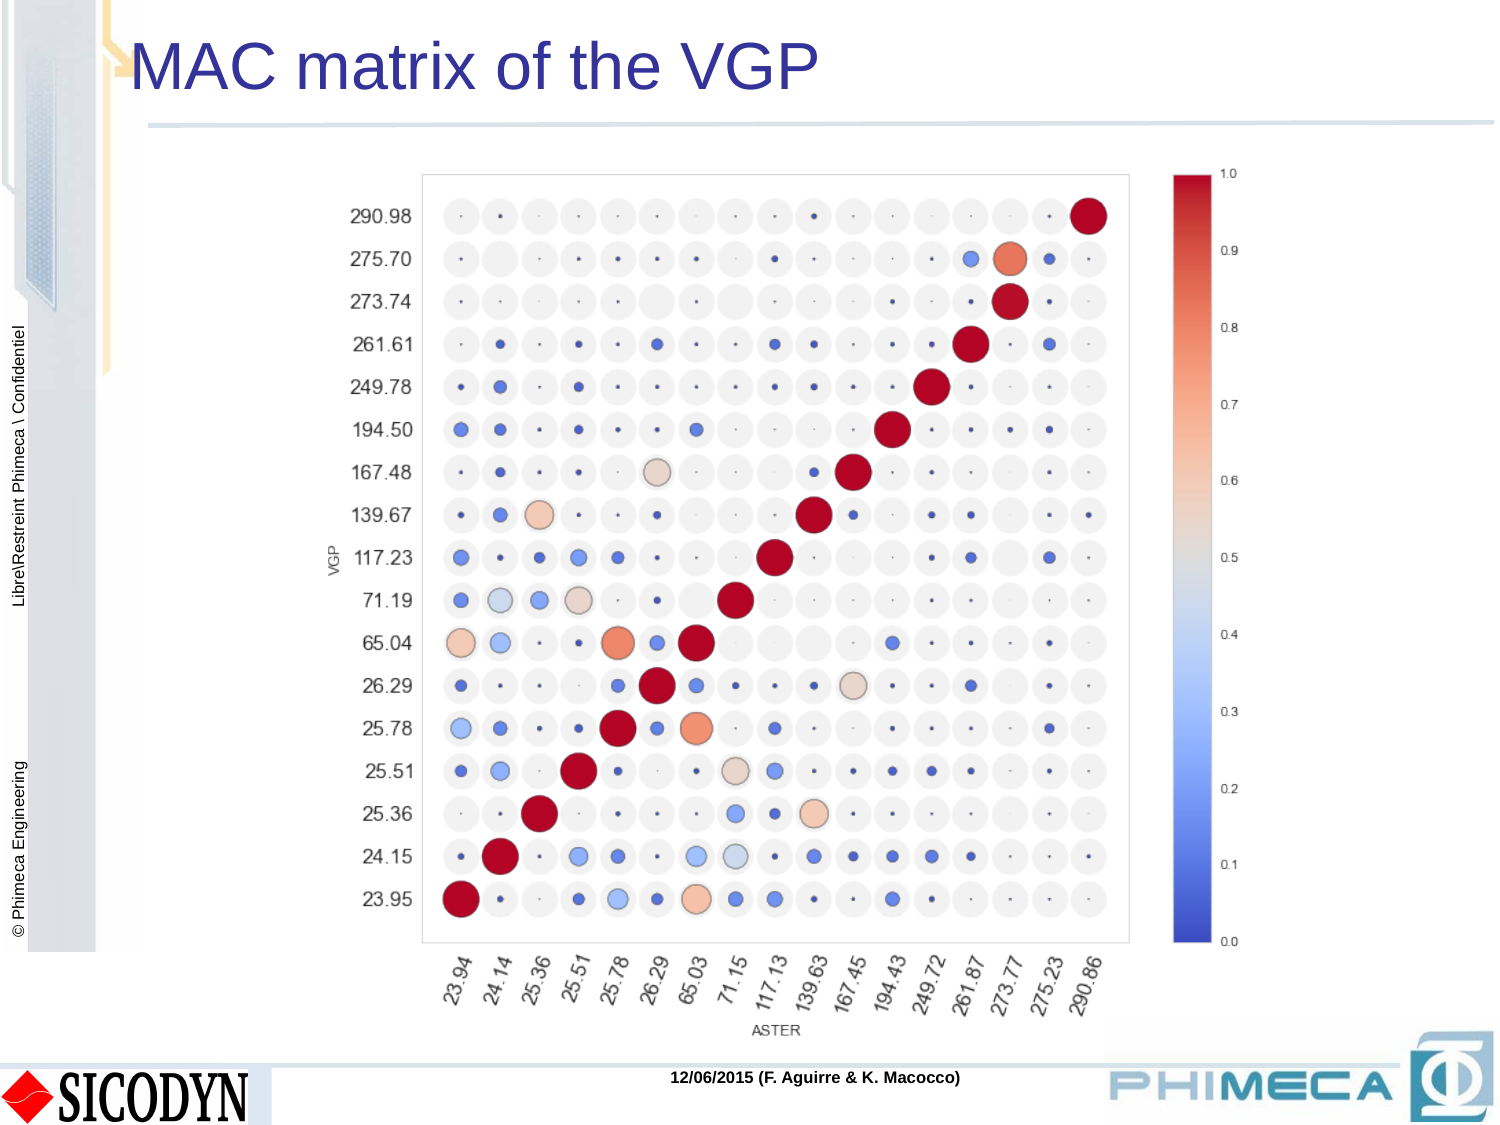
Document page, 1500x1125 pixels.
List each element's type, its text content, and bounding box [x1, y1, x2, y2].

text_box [0, 1069, 249, 1125]
picture [2, 0, 145, 952]
footer 12/06/2015 (F. Aguirre & K. Macocco) [490, 1055, 1142, 1107]
picture [320, 159, 1500, 1122]
title MAC matrix of the VGP [114, 0, 1465, 126]
